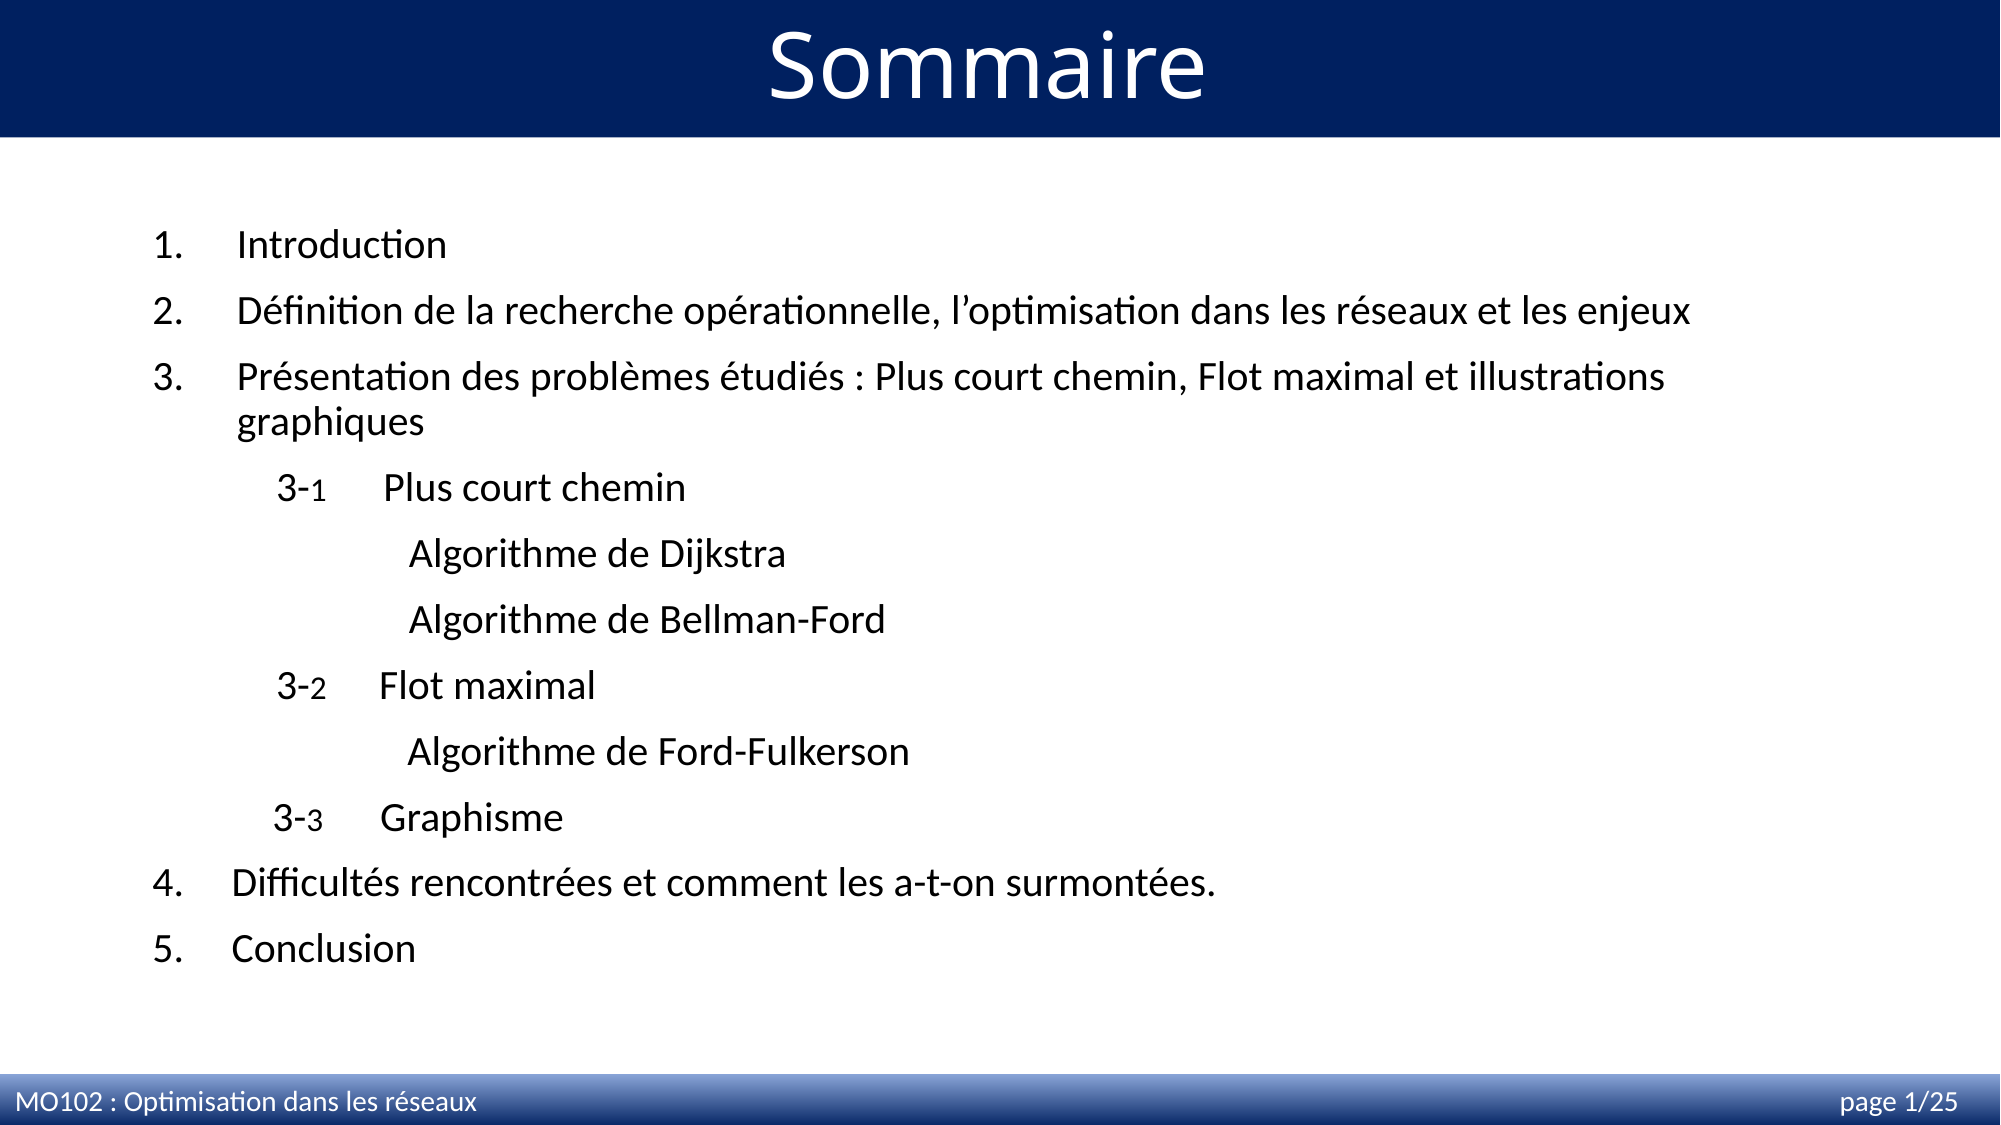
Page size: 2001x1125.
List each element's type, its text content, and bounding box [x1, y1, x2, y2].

title Sommaire [0, 0, 2000, 138]
text_box MO102 : Optimisation dans les réseaux page 1/25 [0, 1074, 2000, 1125]
list Introduction Définition de la recherche opérationnelle, l’optimisation dans les réseaux et les enjeux Présentation des problèmes étudiés : Plus court chemin, Flot maximal et illustrations graphiques 3-1 Plus court chemin Algorithme de Dijkstra Algorithme de Bellman-Ford 3-2 Flot maximal Algorithme de Ford-Fulkerson 3-3 Graphisme 4. Difficultés rencontrées et comment les a-t-on surmontées. 5. Conclusion [137, 215, 1863, 997]
